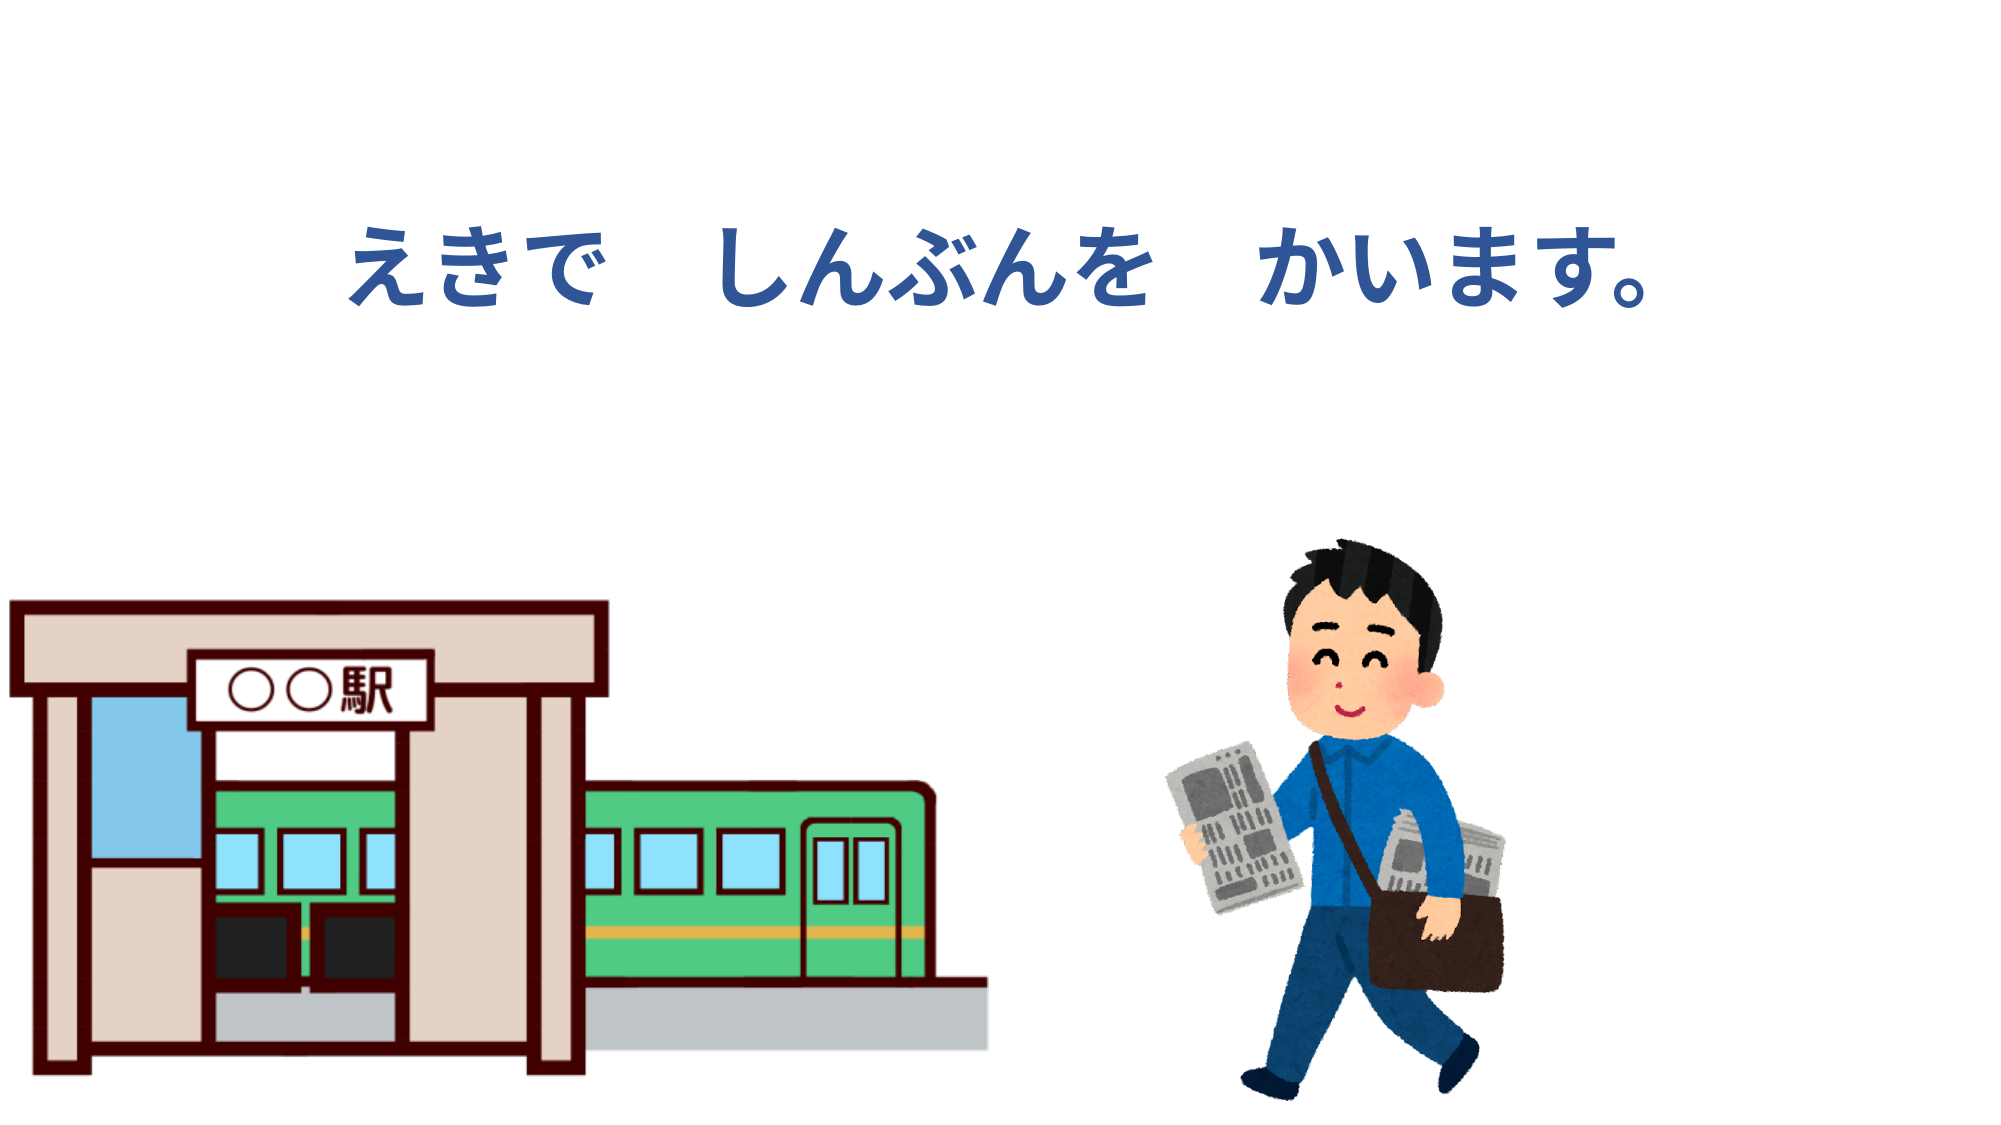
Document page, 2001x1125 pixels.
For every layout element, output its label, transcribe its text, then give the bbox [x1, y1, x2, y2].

text_box えきで しんぶんを かいます。 [105, 147, 1939, 328]
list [0, 311, 1025, 1125]
picture [1113, 522, 1583, 1120]
